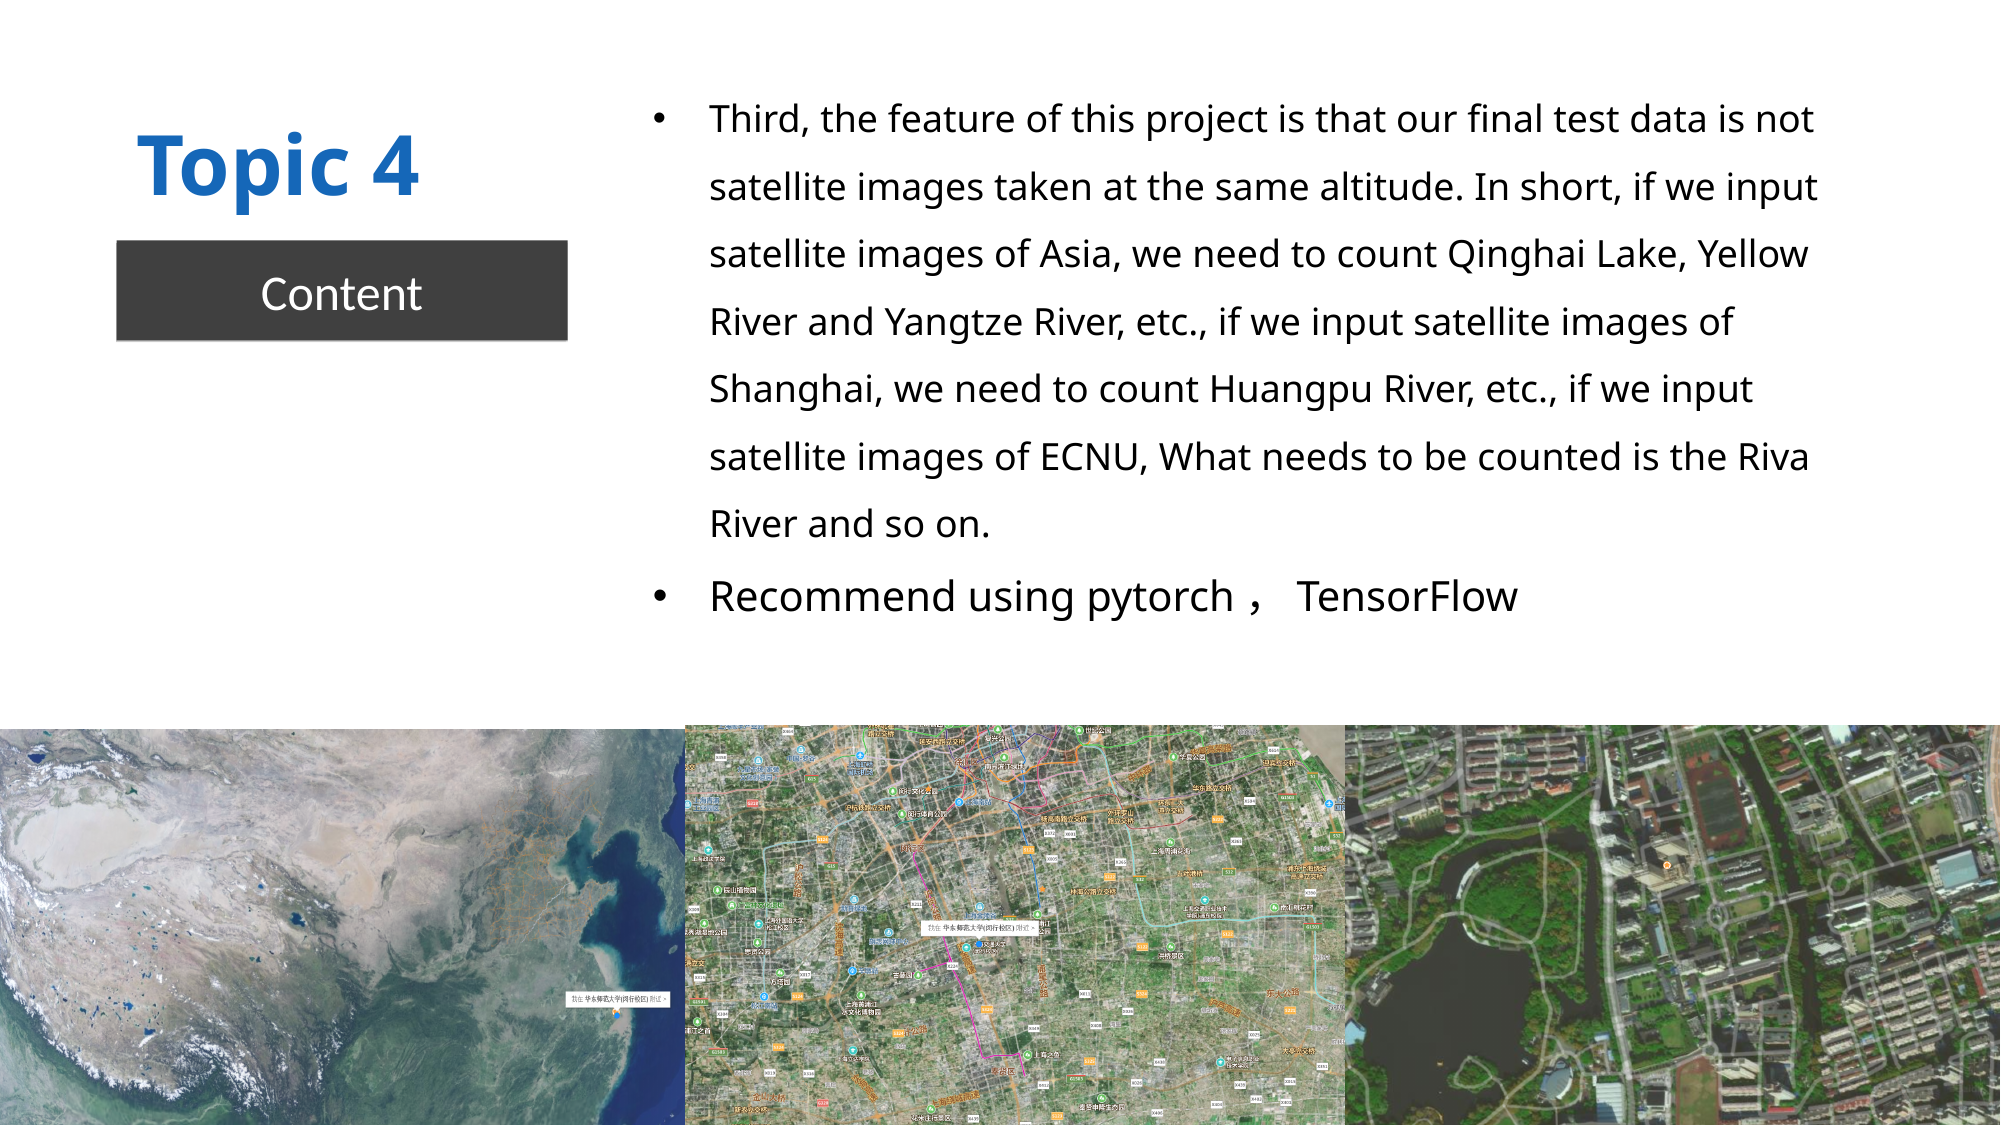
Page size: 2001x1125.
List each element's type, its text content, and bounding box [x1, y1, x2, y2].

text_box Content [116, 240, 568, 341]
text_box Third, the feature of this project is that our final test data is not satellite images taken at the same altitude. In short, if we input satellite images of Asia, we need to count Qinghai Lake, Yellow River and Yangtze River, etc., if we input satellite images of Shanghai, we need to count Huangpu River, etc., if we input satellite images of ECNU, What needs to be counted is the Riva River and so on. Recommend using pytorch，TensorFlow [638, 15, 1884, 628]
picture [0, 0, 2001, 1125]
text_box Topic 4 [116, 110, 638, 214]
